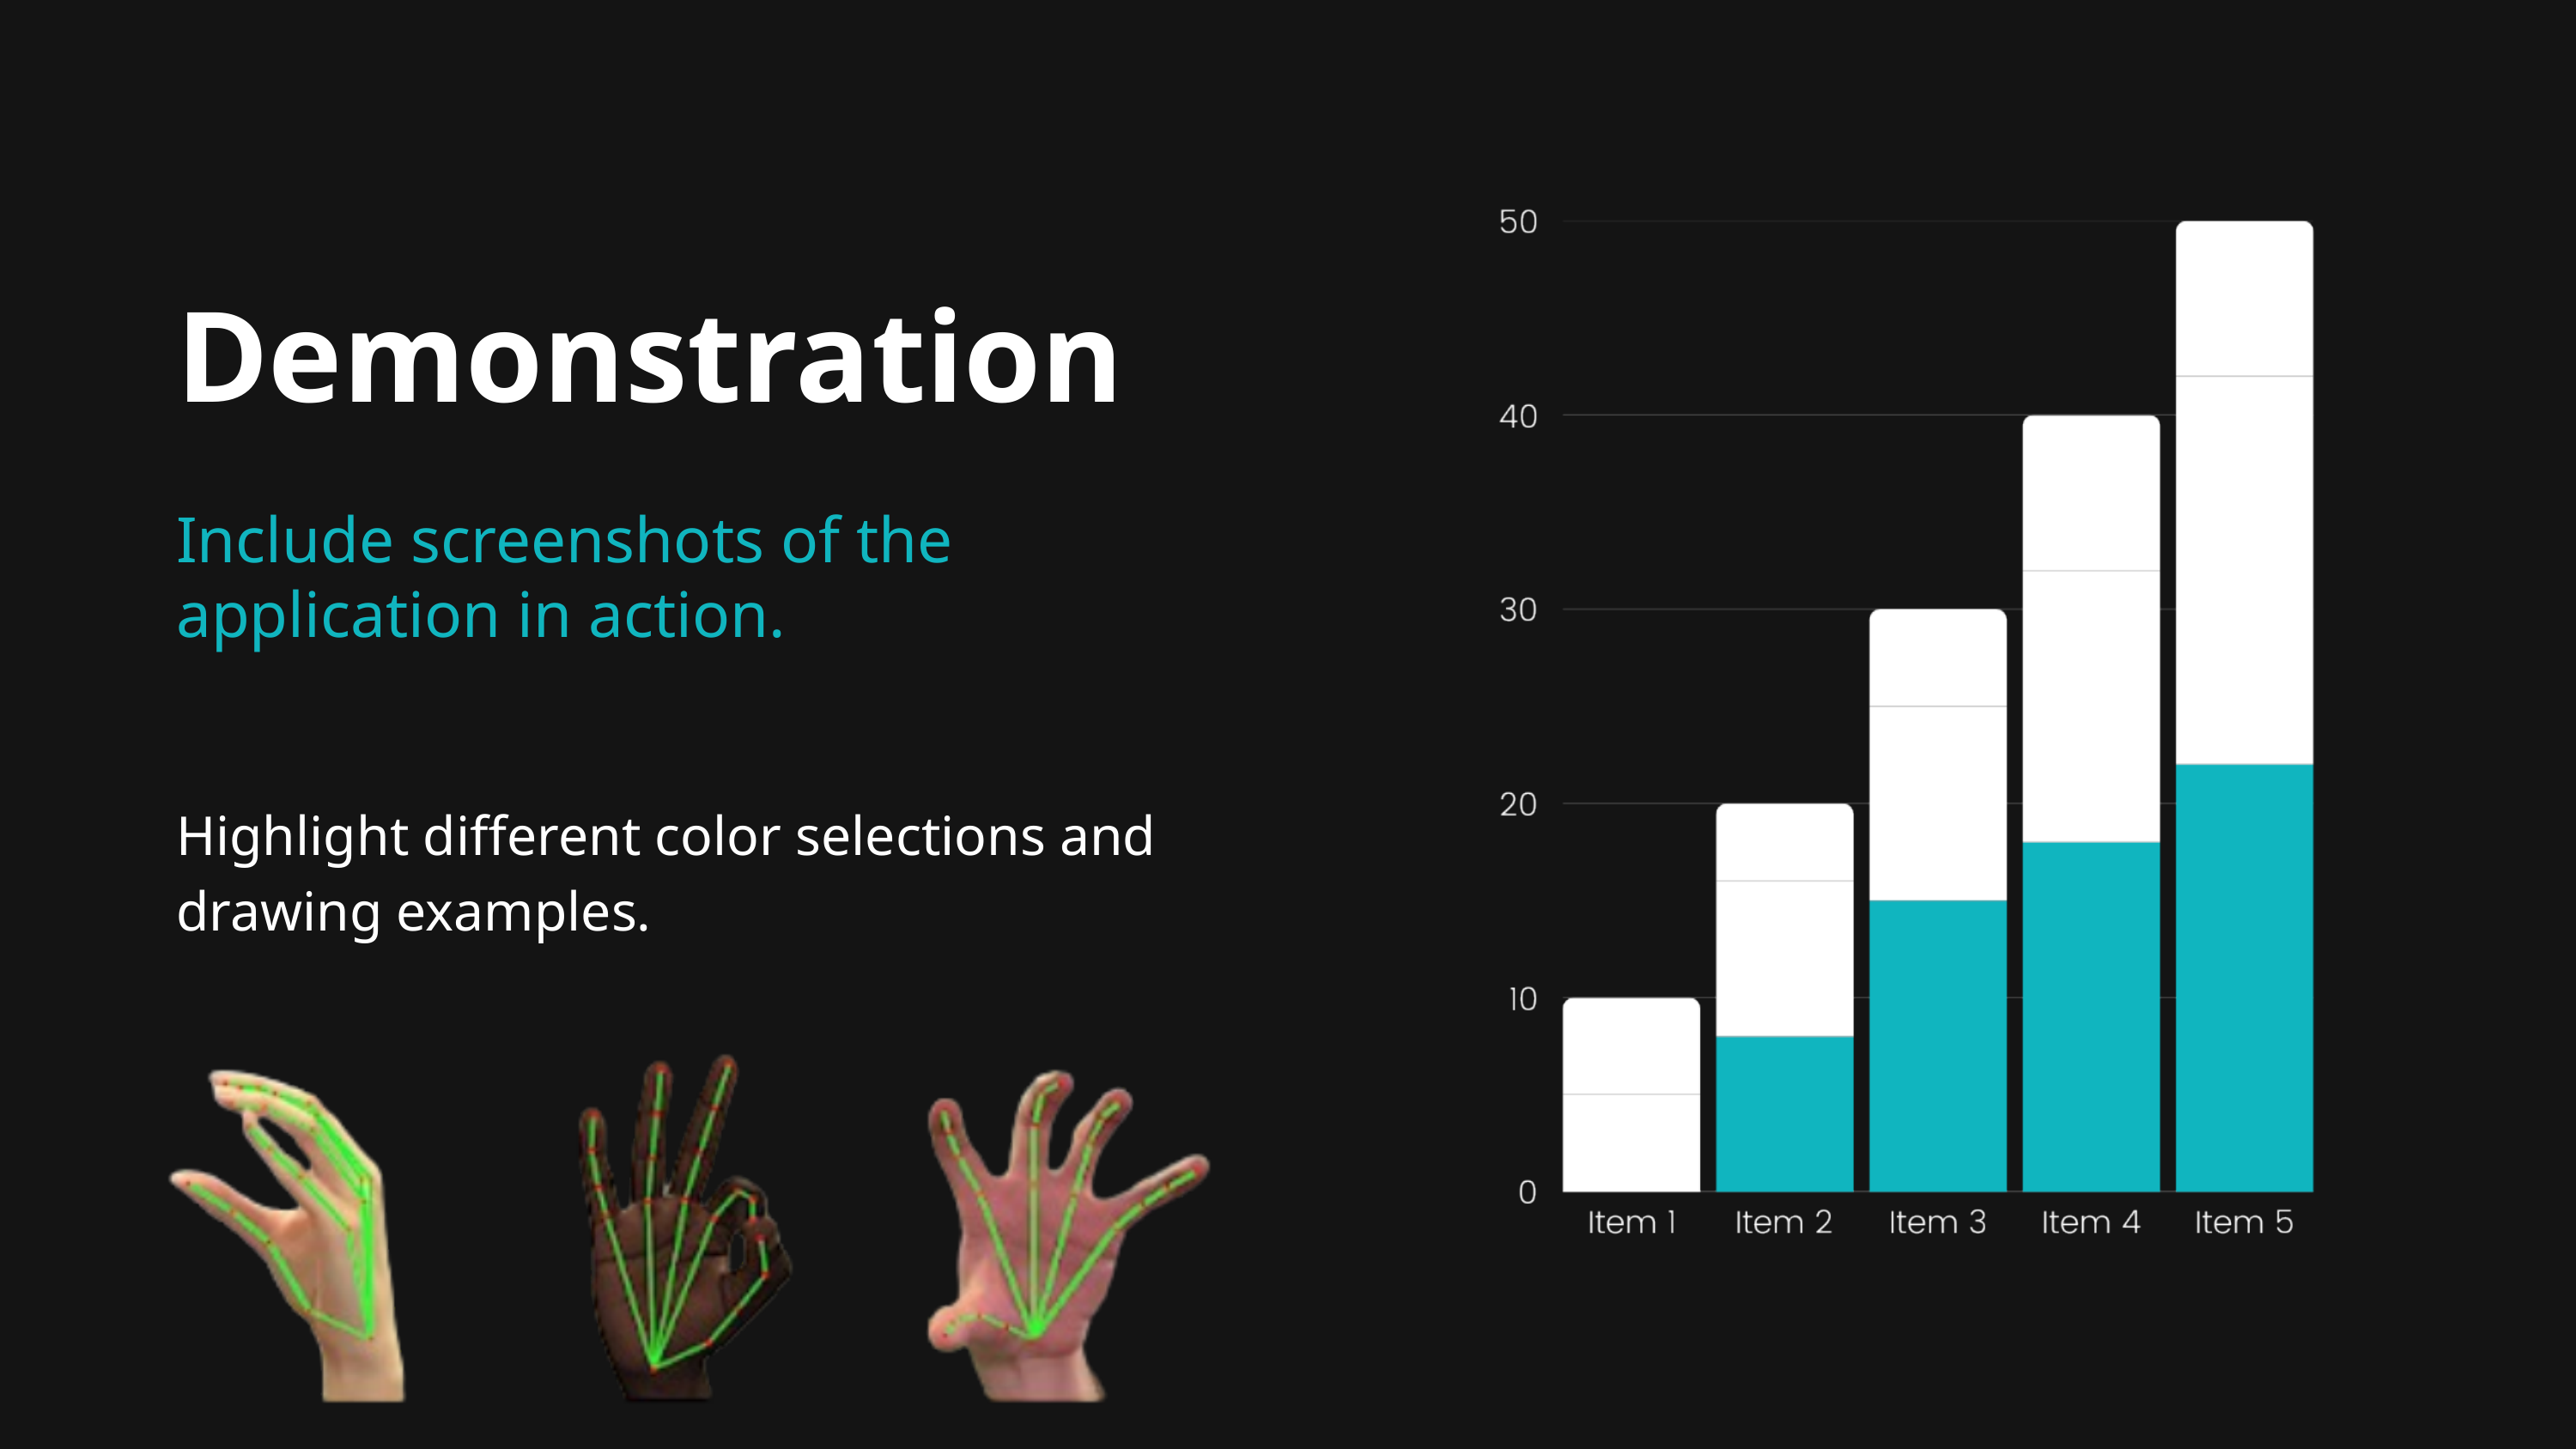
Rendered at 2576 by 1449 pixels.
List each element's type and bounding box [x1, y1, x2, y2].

text_box [82, 1012, 1324, 1449]
text_box [175, 276, 1231, 1014]
picture [1391, 98, 2418, 1350]
